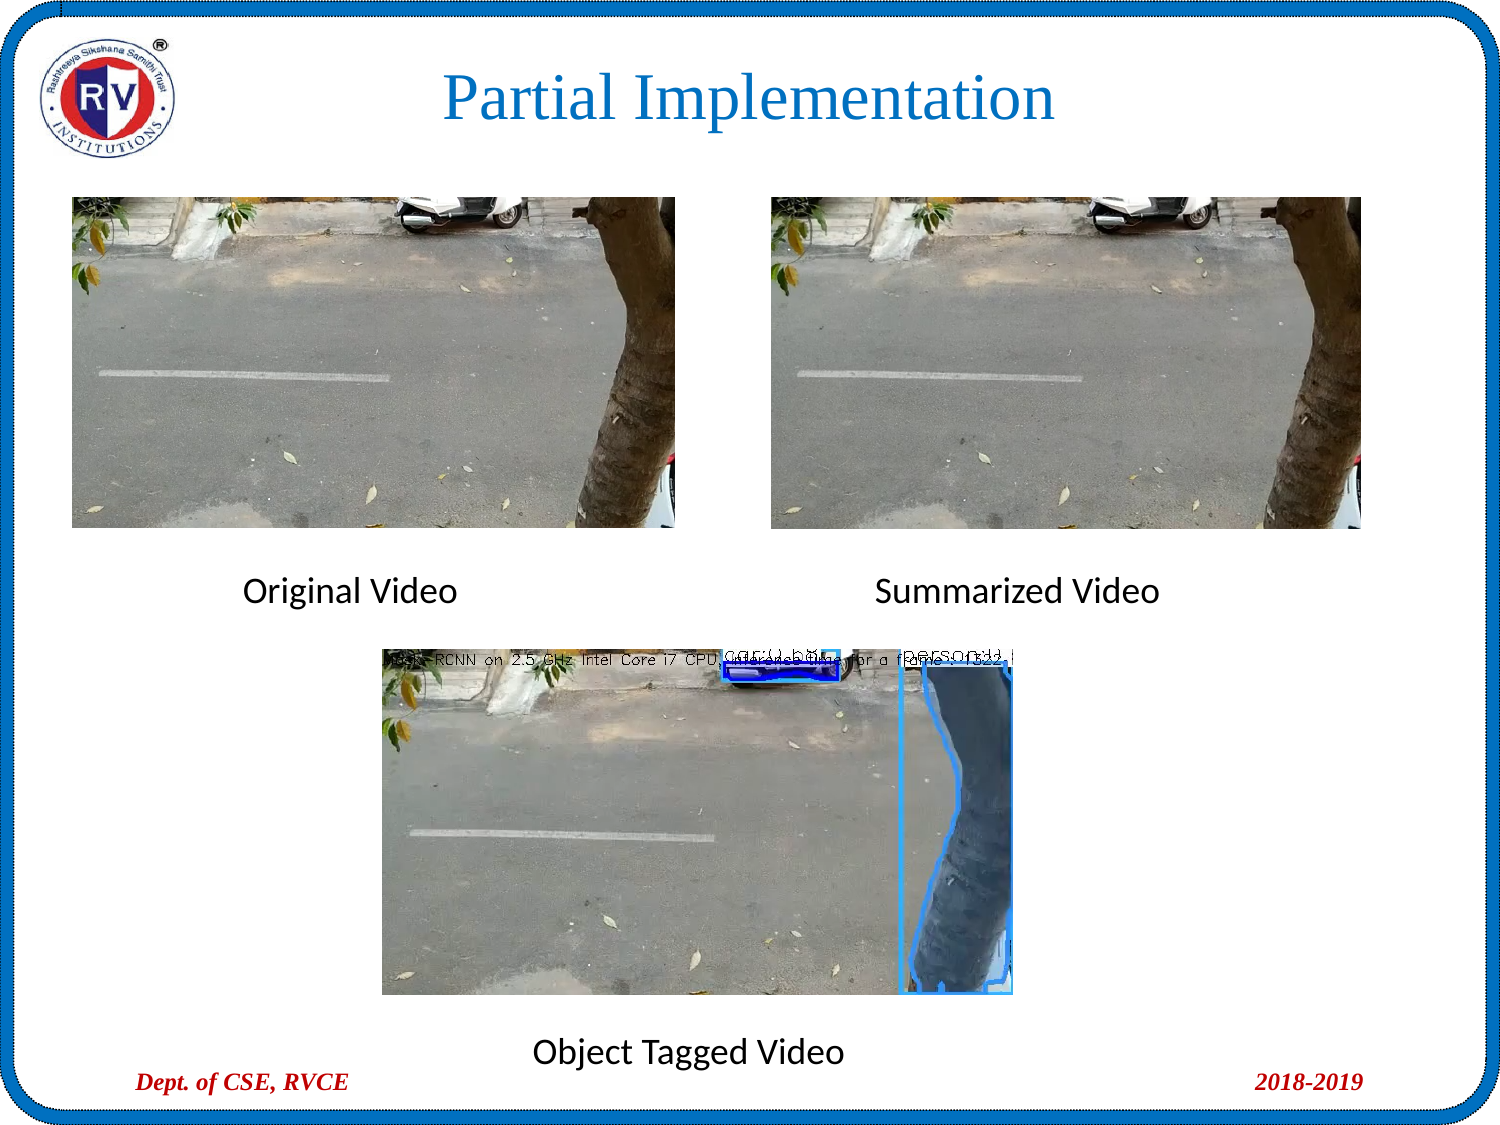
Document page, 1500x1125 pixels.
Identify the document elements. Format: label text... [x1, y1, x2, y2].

text_box Object Tagged Video [518, 1019, 861, 1079]
text_box Summarized Video [860, 558, 1176, 619]
text_box Original Video [228, 558, 474, 619]
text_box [770, 196, 1362, 530]
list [70, 195, 676, 529]
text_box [381, 648, 1014, 997]
picture [39, 37, 178, 159]
title Partial Implementation [75, 45, 1425, 233]
